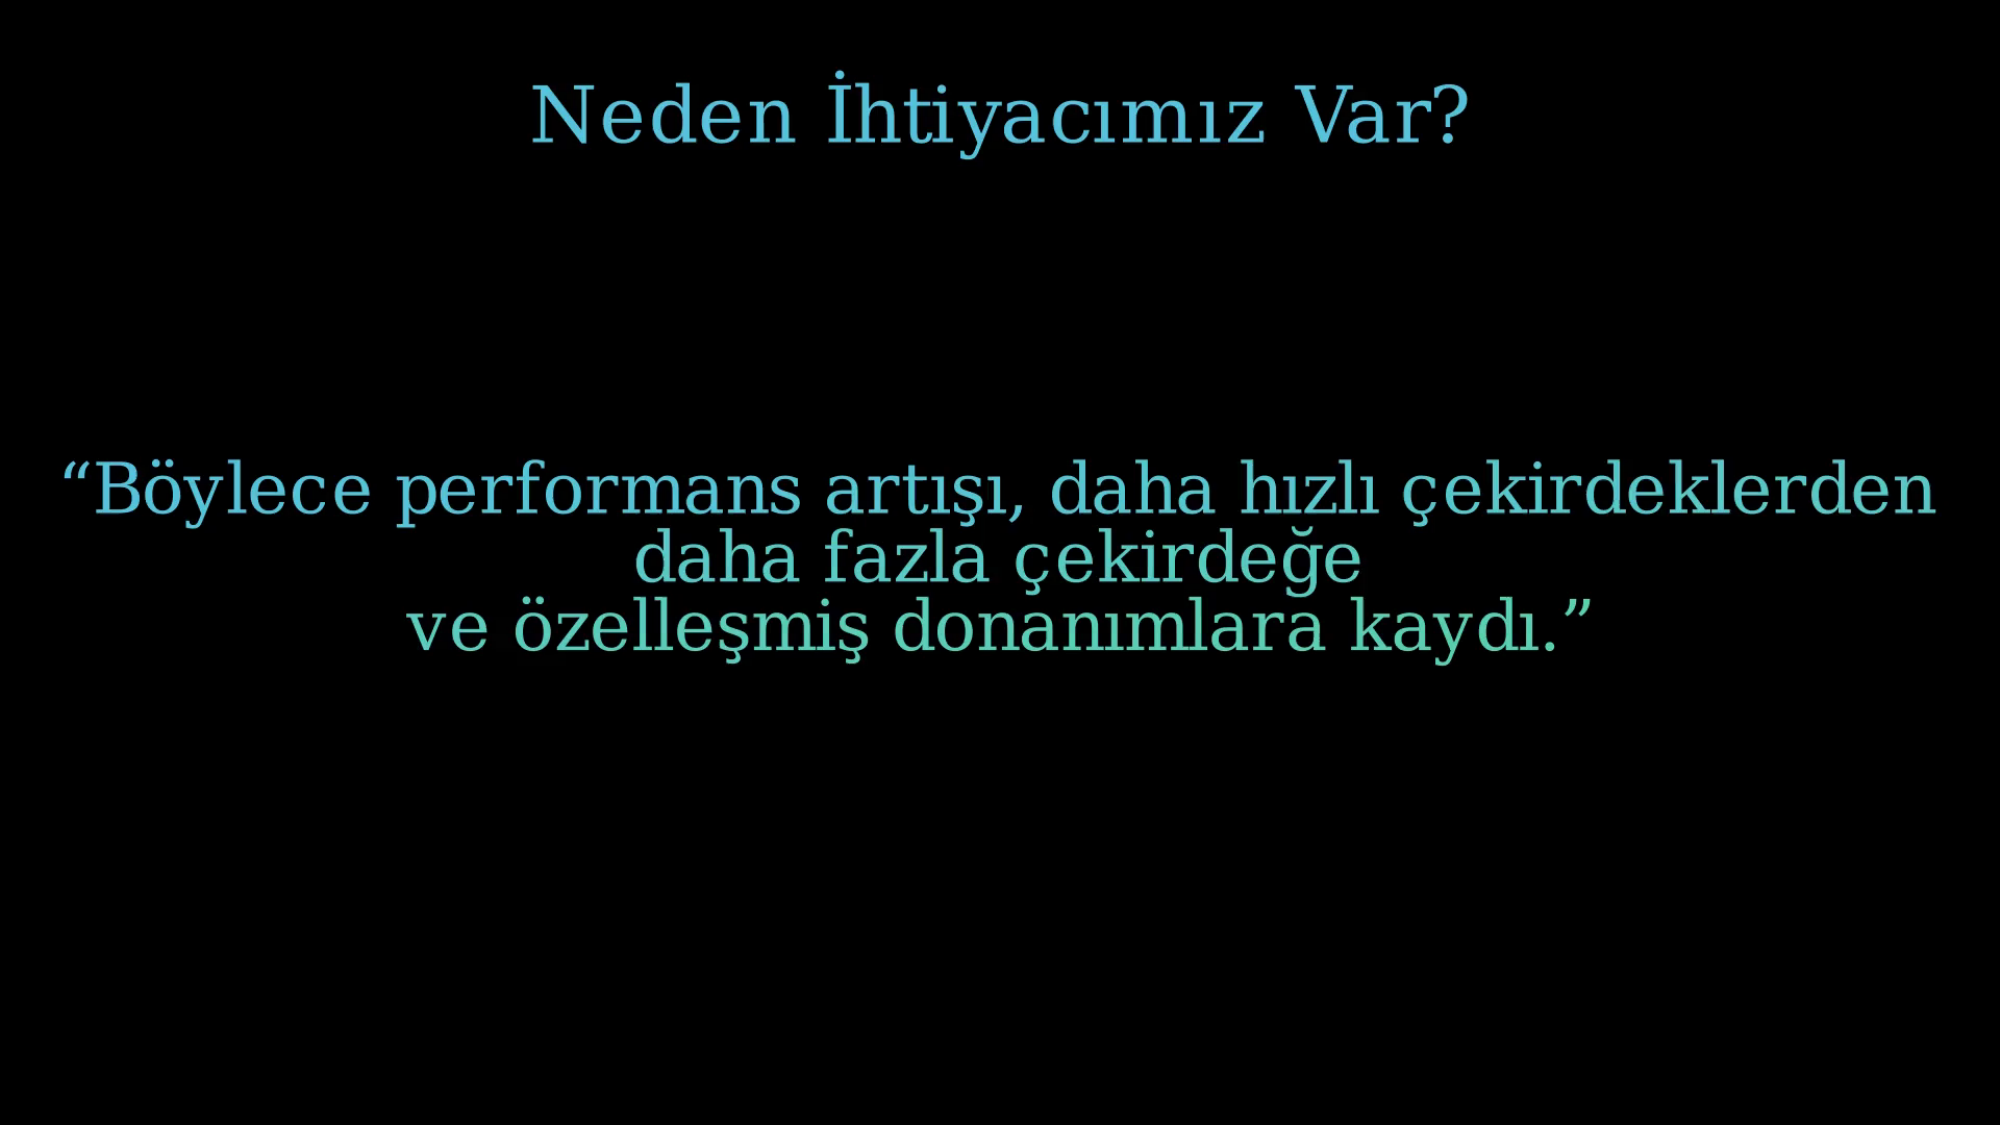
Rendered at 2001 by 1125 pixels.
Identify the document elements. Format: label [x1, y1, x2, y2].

text_box [0, 0, 2000, 1125]
